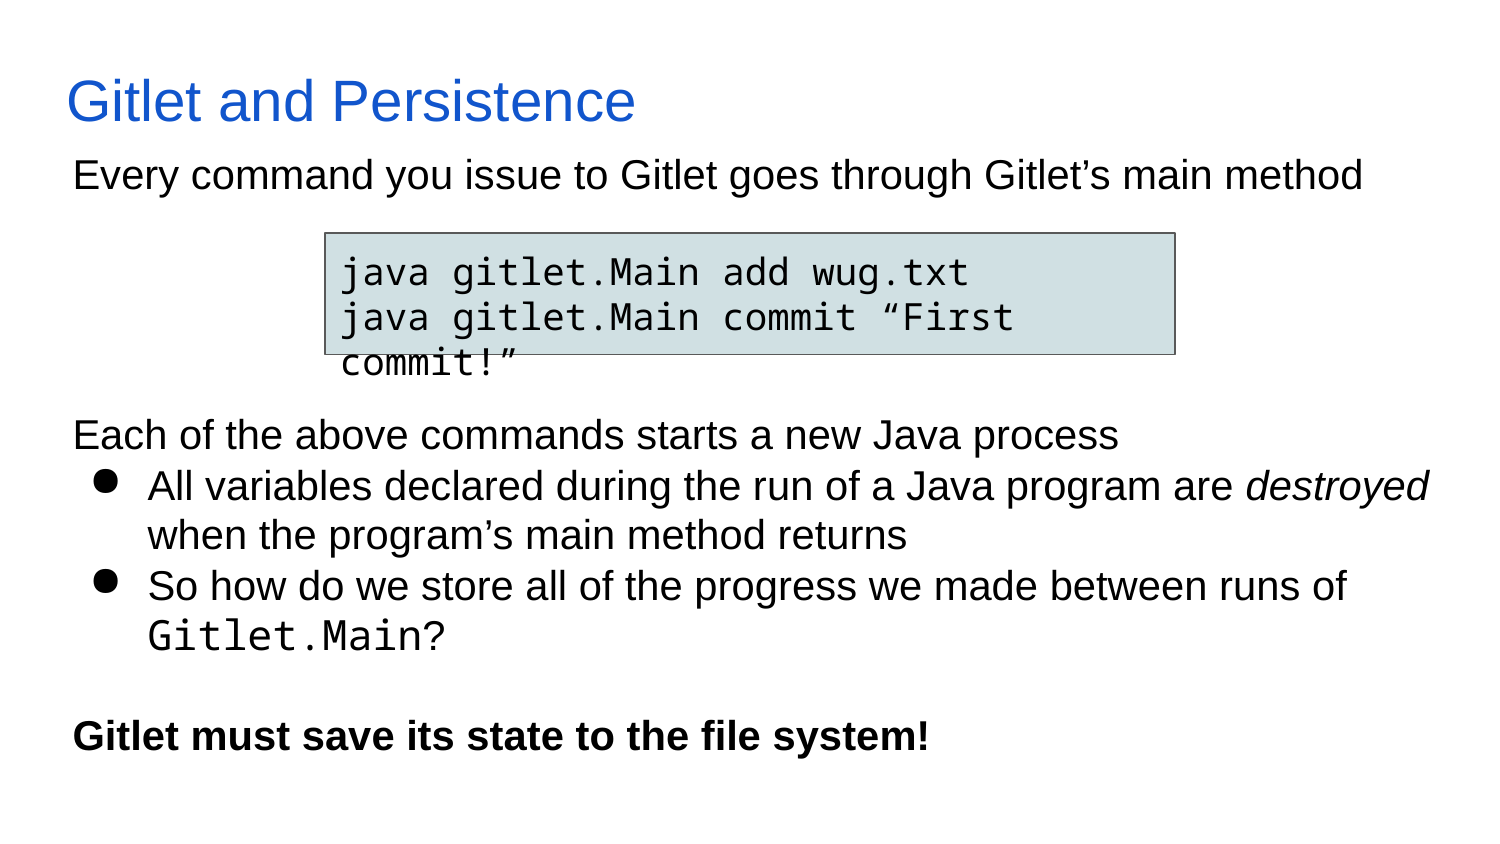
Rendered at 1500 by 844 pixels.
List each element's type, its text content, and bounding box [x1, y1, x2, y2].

title Gitlet and Persistence [51, 48, 1449, 142]
text_box Every command you issue to Gitlet goes through Gitlet’s main method [57, 132, 1500, 212]
text_box java gitlet.Main add wug.txt java gitlet.Main commit “First commit!” [324, 232, 1176, 355]
text_box Each of the above commands starts a new Java process All variables declared during the run of a Java program are destroyed when the program’s main method returns So how do we store all of the progress we made between runs of Gitlet.Main? Gitlet must save its state to the file system! [57, 393, 1500, 776]
